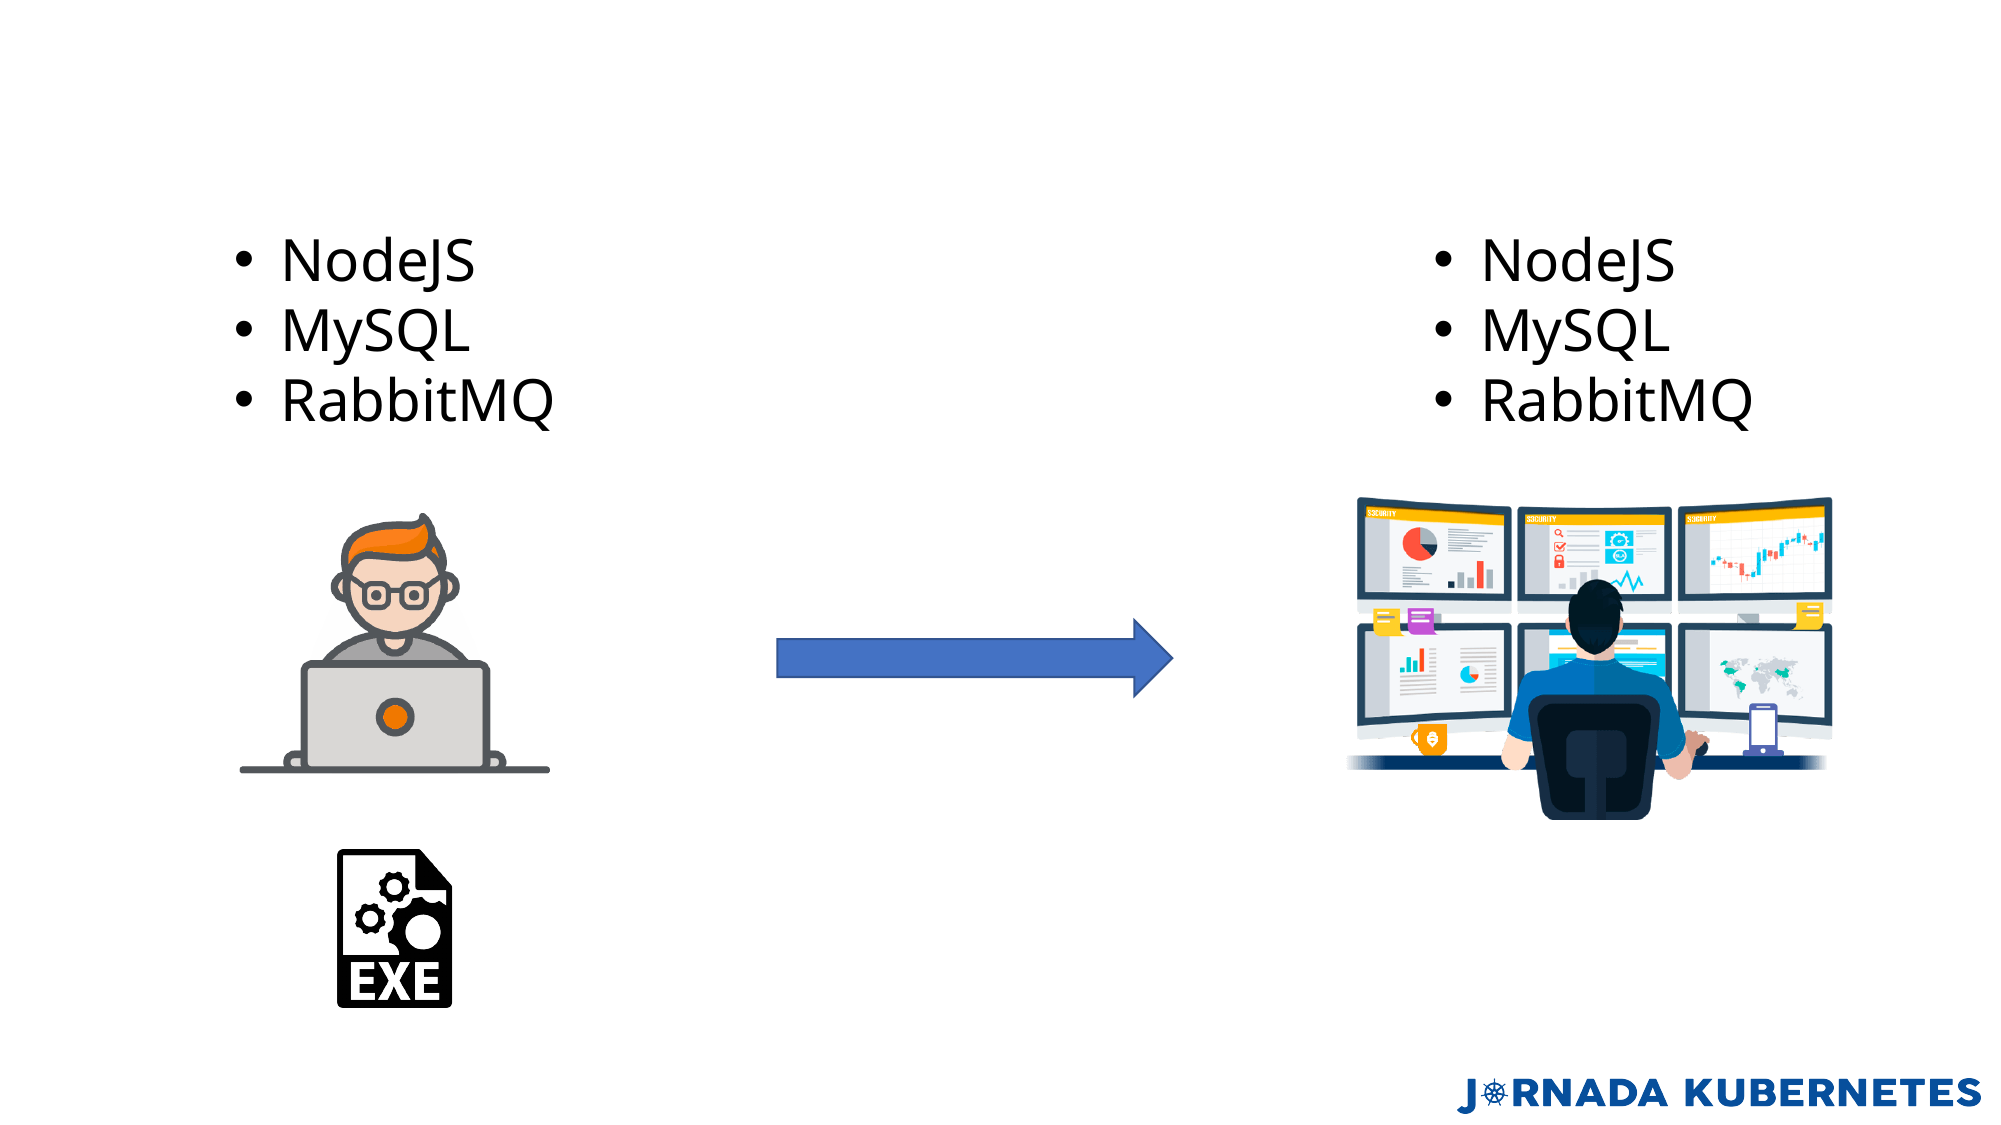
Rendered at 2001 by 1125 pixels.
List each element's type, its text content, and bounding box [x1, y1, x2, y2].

text_box [776, 617, 1174, 699]
picture [1345, 488, 1843, 824]
picture [1457, 1078, 1981, 1114]
picture [131, 379, 658, 1008]
text_box NodeJS MySQL RabbitMQ [1418, 216, 1770, 486]
text_box NodeJS MySQL RabbitMQ [219, 216, 571, 379]
